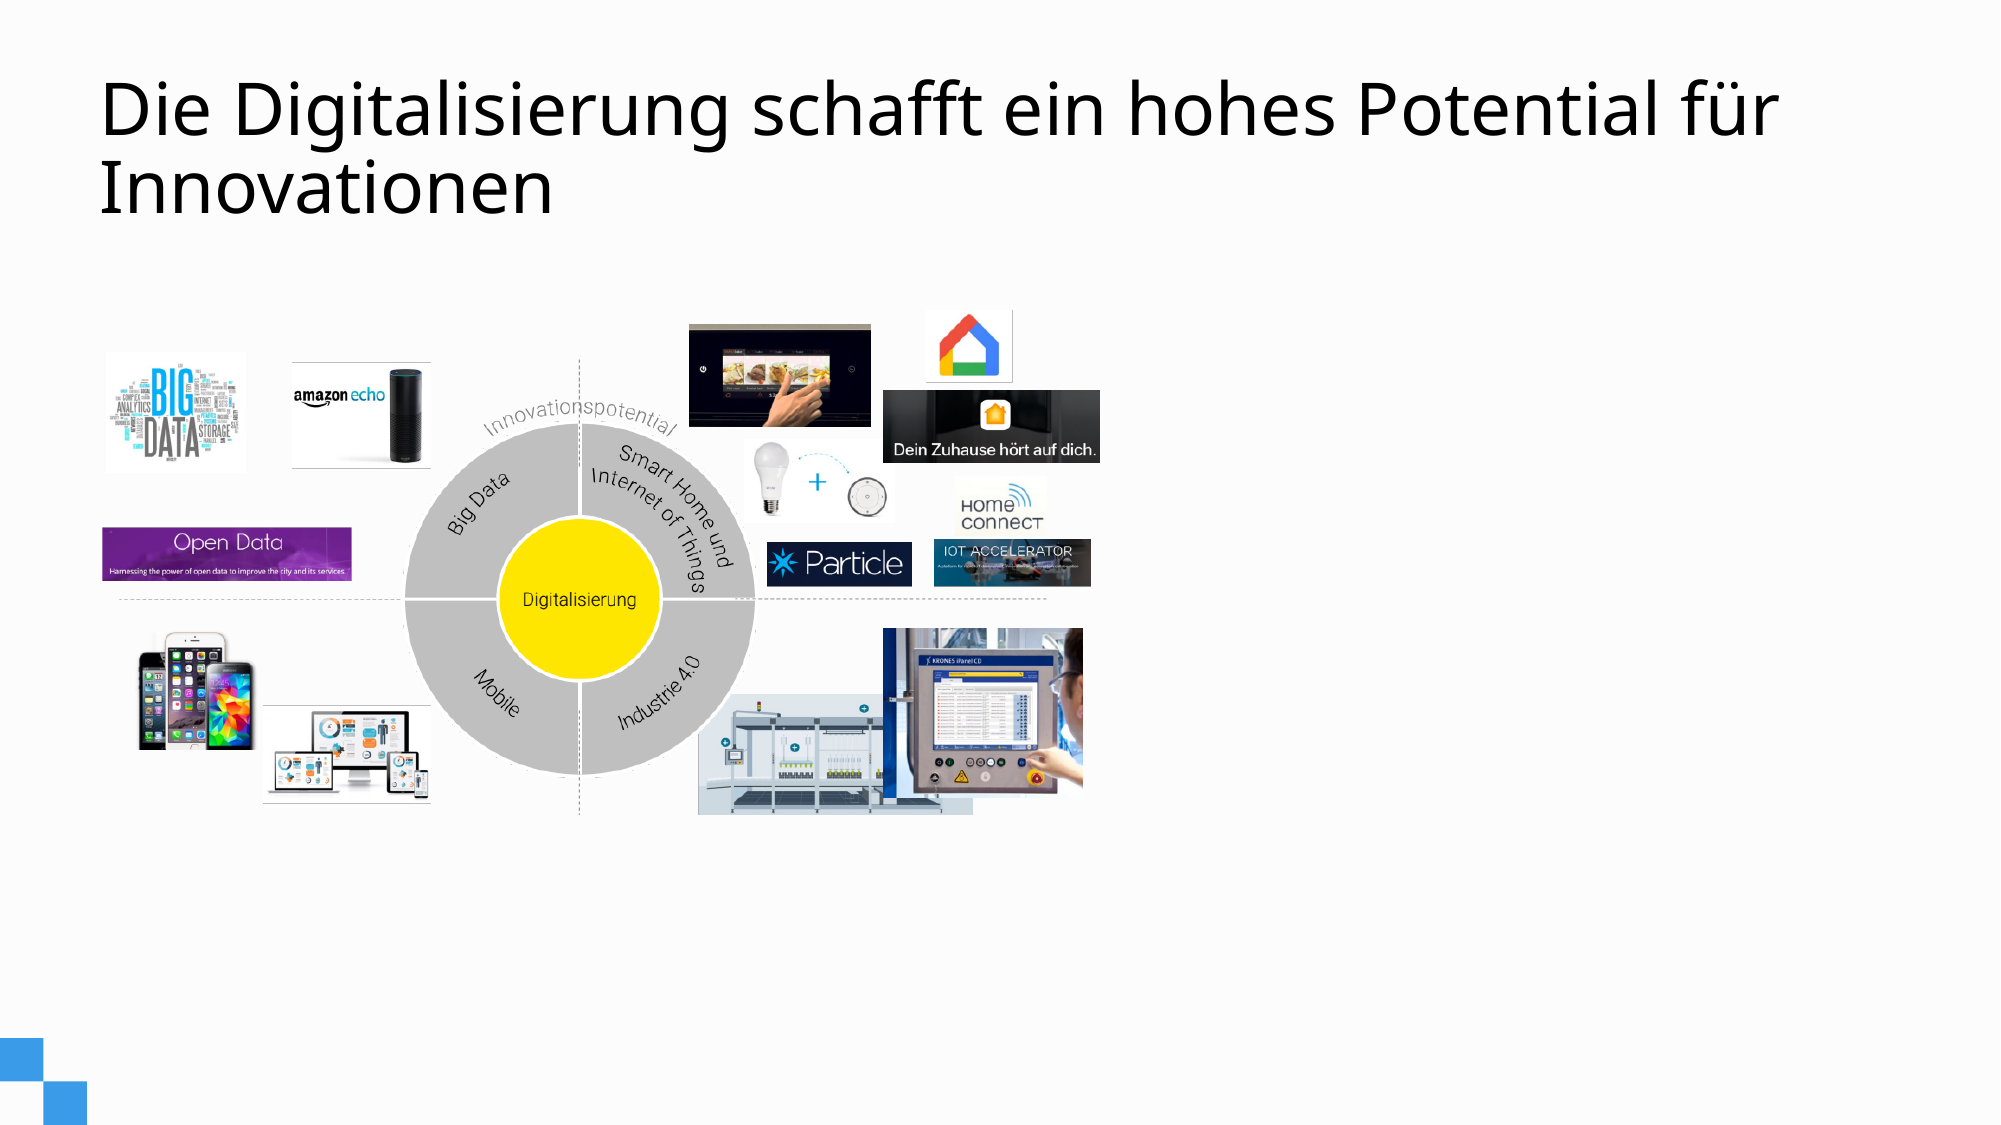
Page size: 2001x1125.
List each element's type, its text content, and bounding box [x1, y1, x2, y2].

title Die Digitalisierung schafft ein hohes Potential für Innovationen [84, 64, 1810, 132]
picture [102, 310, 1100, 815]
